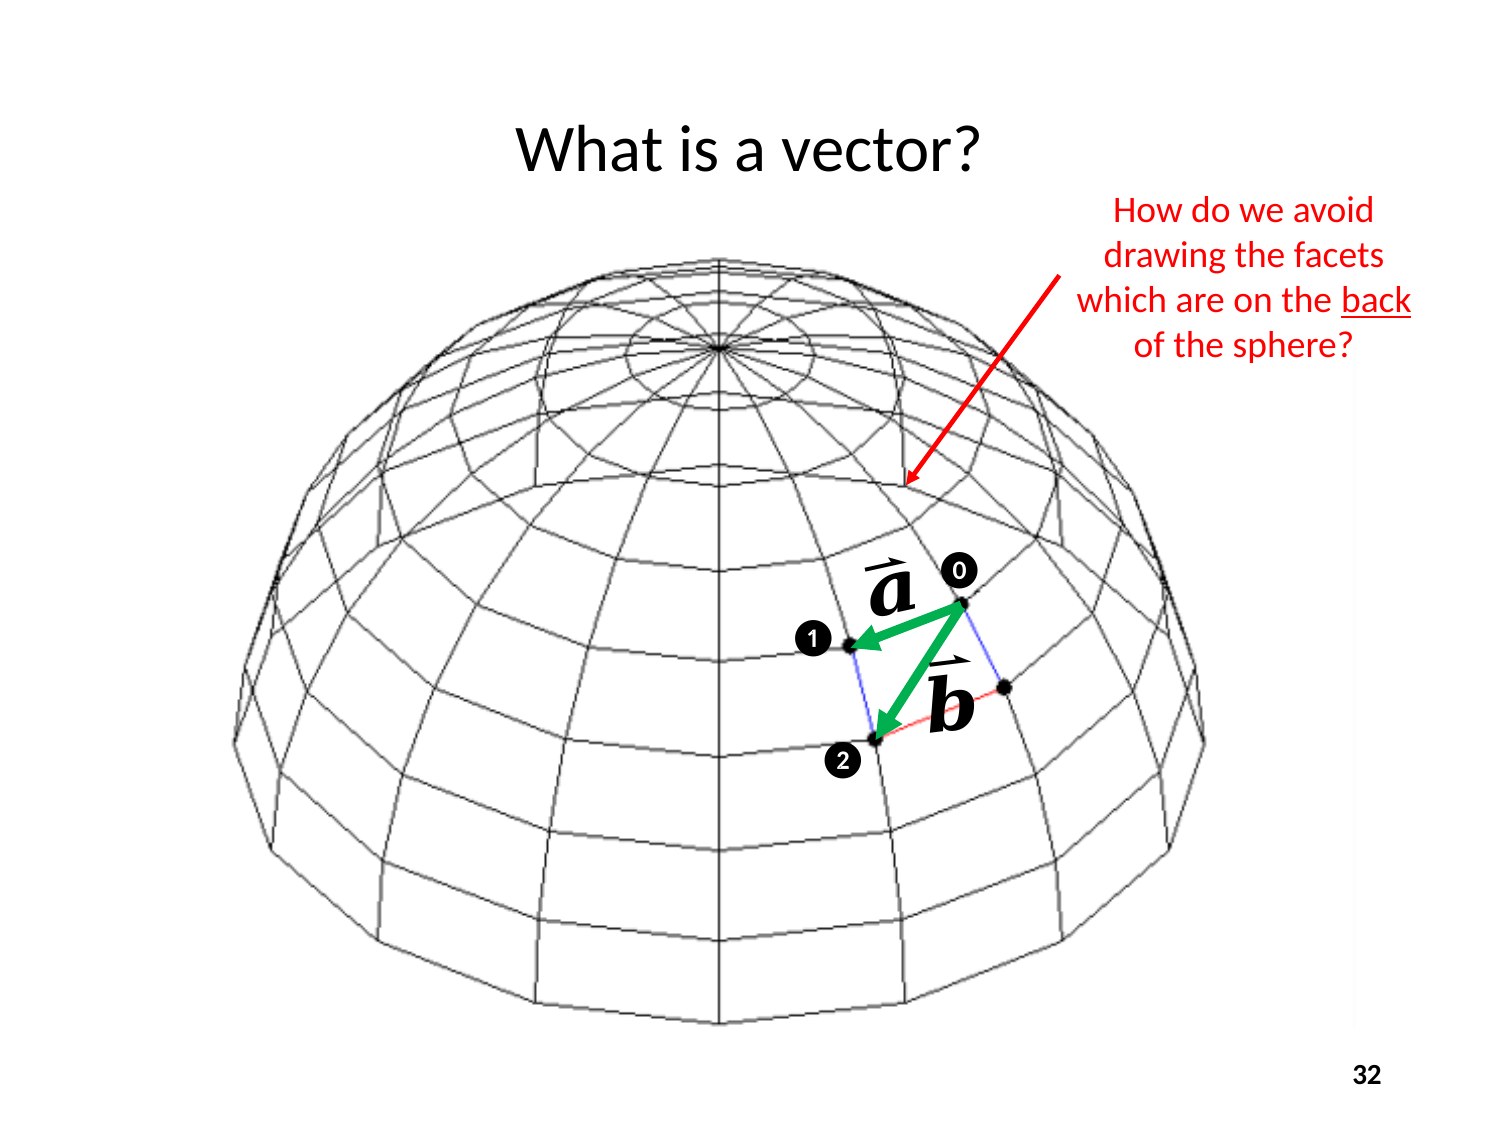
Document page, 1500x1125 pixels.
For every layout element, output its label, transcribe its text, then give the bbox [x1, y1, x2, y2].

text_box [850, 605, 962, 648]
title What is a vector? [103, 59, 1397, 241]
slide_number 32 [1059, 1042, 1397, 1103]
text_box How do we avoid drawing the facets which are on the back of the sphere? [1059, 177, 1429, 373]
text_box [905, 276, 1060, 486]
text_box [875, 606, 962, 741]
picture [84, 254, 1356, 1030]
